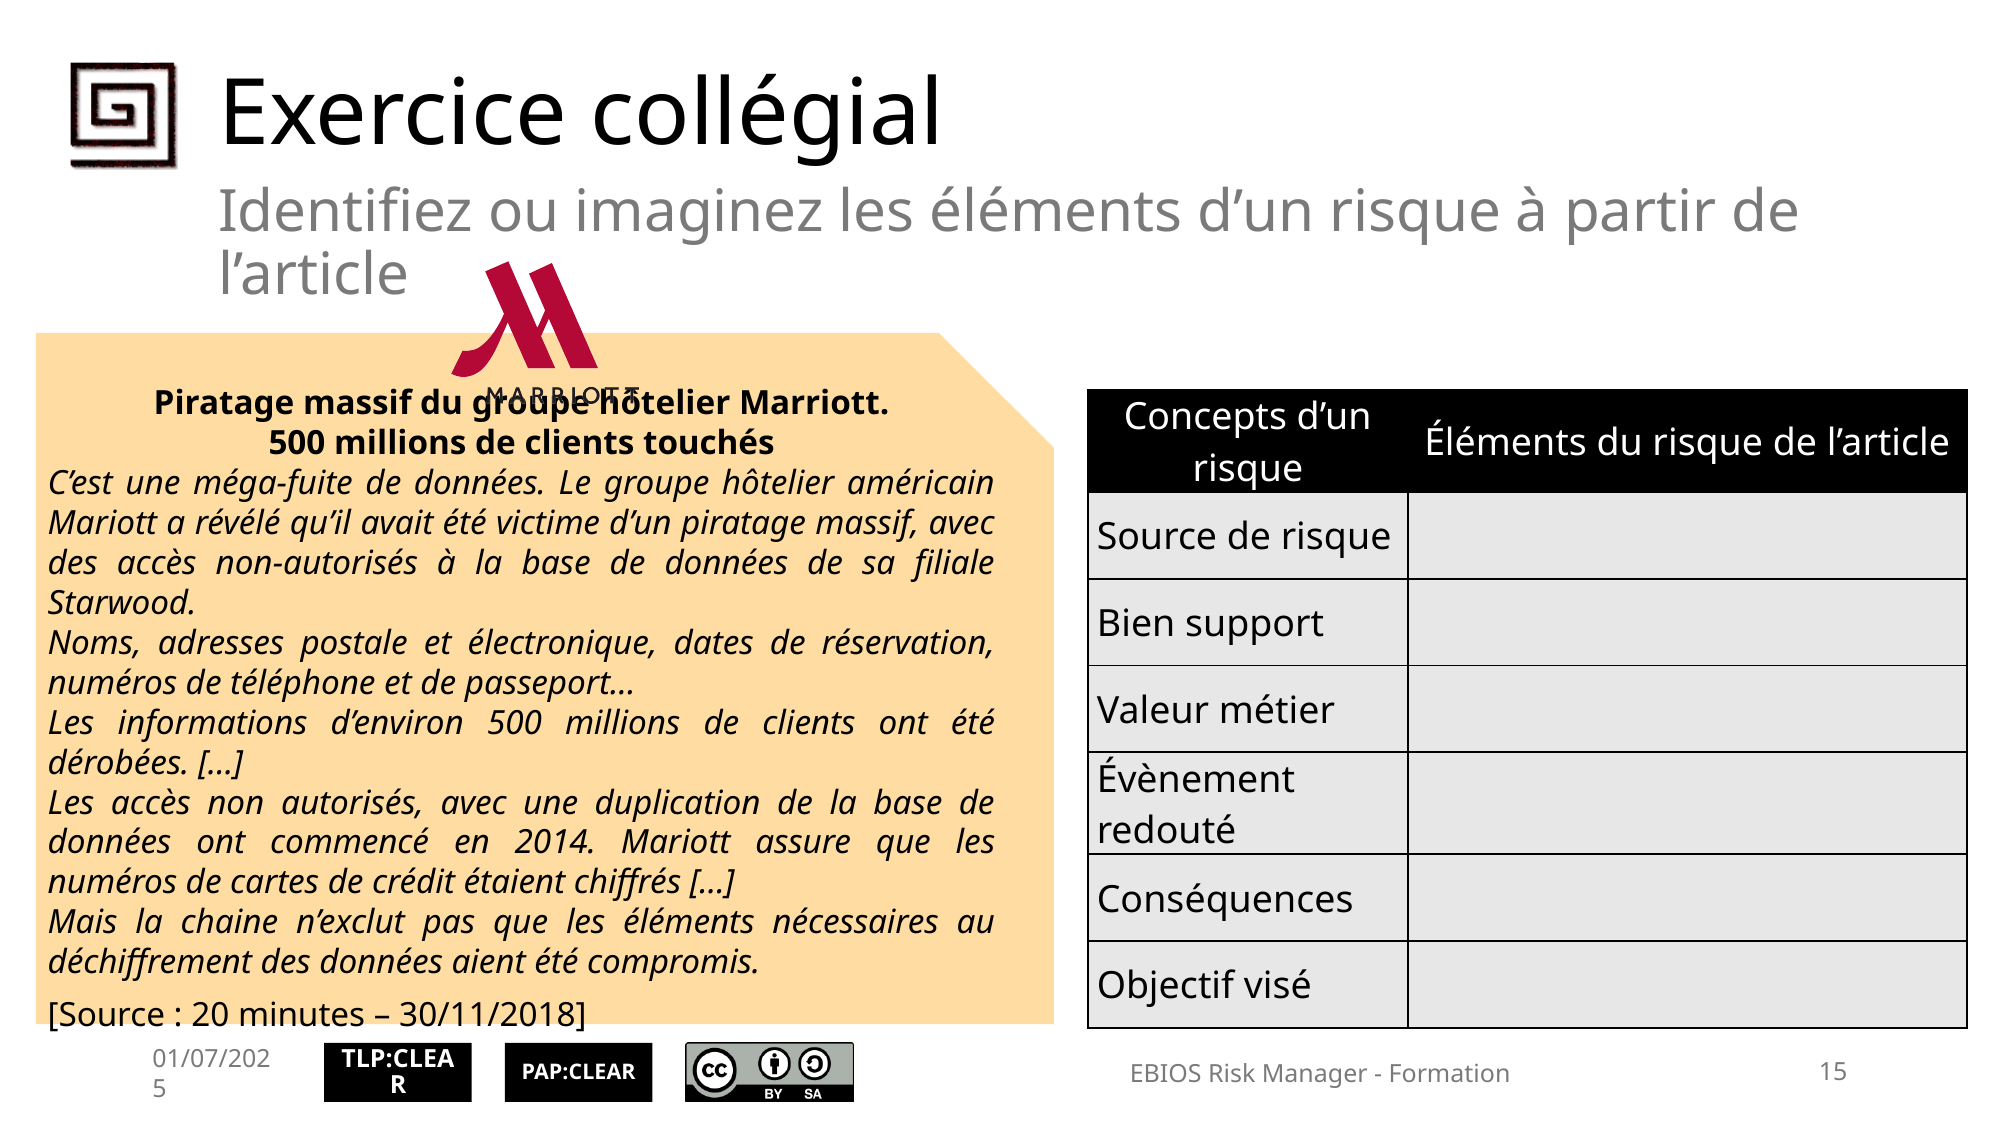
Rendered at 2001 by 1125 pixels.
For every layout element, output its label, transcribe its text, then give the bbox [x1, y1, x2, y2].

table_cell [1409, 753, 1966, 853]
table_cell Valeur métier [1089, 666, 1407, 751]
table_cell [1409, 666, 1966, 751]
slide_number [137, 1042, 291, 1103]
text_box Piratage massif du groupe hôtelier Marriott. 500 millions de clients touchés C’est une méga-fuite de données. Le groupe hôtelier américain Mariott a révélé qu’il avait été victime d’un piratage massif, avec des accès non-autorisés à la base de données de sa filiale Starwood. Noms, adresses postale et électronique, dates de réservation, numéros de téléphone et de passeport… Les informations d’environ 500 millions de clients ont été dérobées. […] Les accès non autorisés, avec une duplication de la base de données ont commencé en 2014. Mariott assure que les numéros de cartes de crédit étaient chiffrés […] Mais la chaine n’exclut pas que les éléments nécessaires au déchiffrement des données aient été compromis. [Source : 20 minutes – 30/11/2018] [35, 332, 1054, 1025]
footer EBIOS Risk Manager - Formation [895, 1042, 1746, 1103]
picture [685, 1042, 854, 1102]
table_cell [1409, 493, 1966, 578]
table_cell Conséquences [1089, 855, 1407, 940]
picture [450, 261, 640, 405]
table_cell Bien support [1089, 580, 1407, 665]
table_header Éléments du risque de l’article [1409, 391, 1966, 491]
table_cell Objectif visé [1089, 942, 1407, 1027]
table_cell [1409, 942, 1966, 1027]
table_cell [1409, 580, 1966, 665]
title Exercice collégial [203, 59, 1863, 170]
table_header Concepts d’un risque [1089, 391, 1407, 491]
list Identifiez ou imaginez les éléments d’un risque à partir de l’article [203, 174, 1863, 255]
table_cell Évènement redouté [1089, 753, 1407, 853]
picture [67, 59, 178, 170]
table_cell [1409, 855, 1966, 940]
slide_number 15 [1771, 1042, 1863, 1103]
table_cell Source de risque [1089, 493, 1407, 578]
